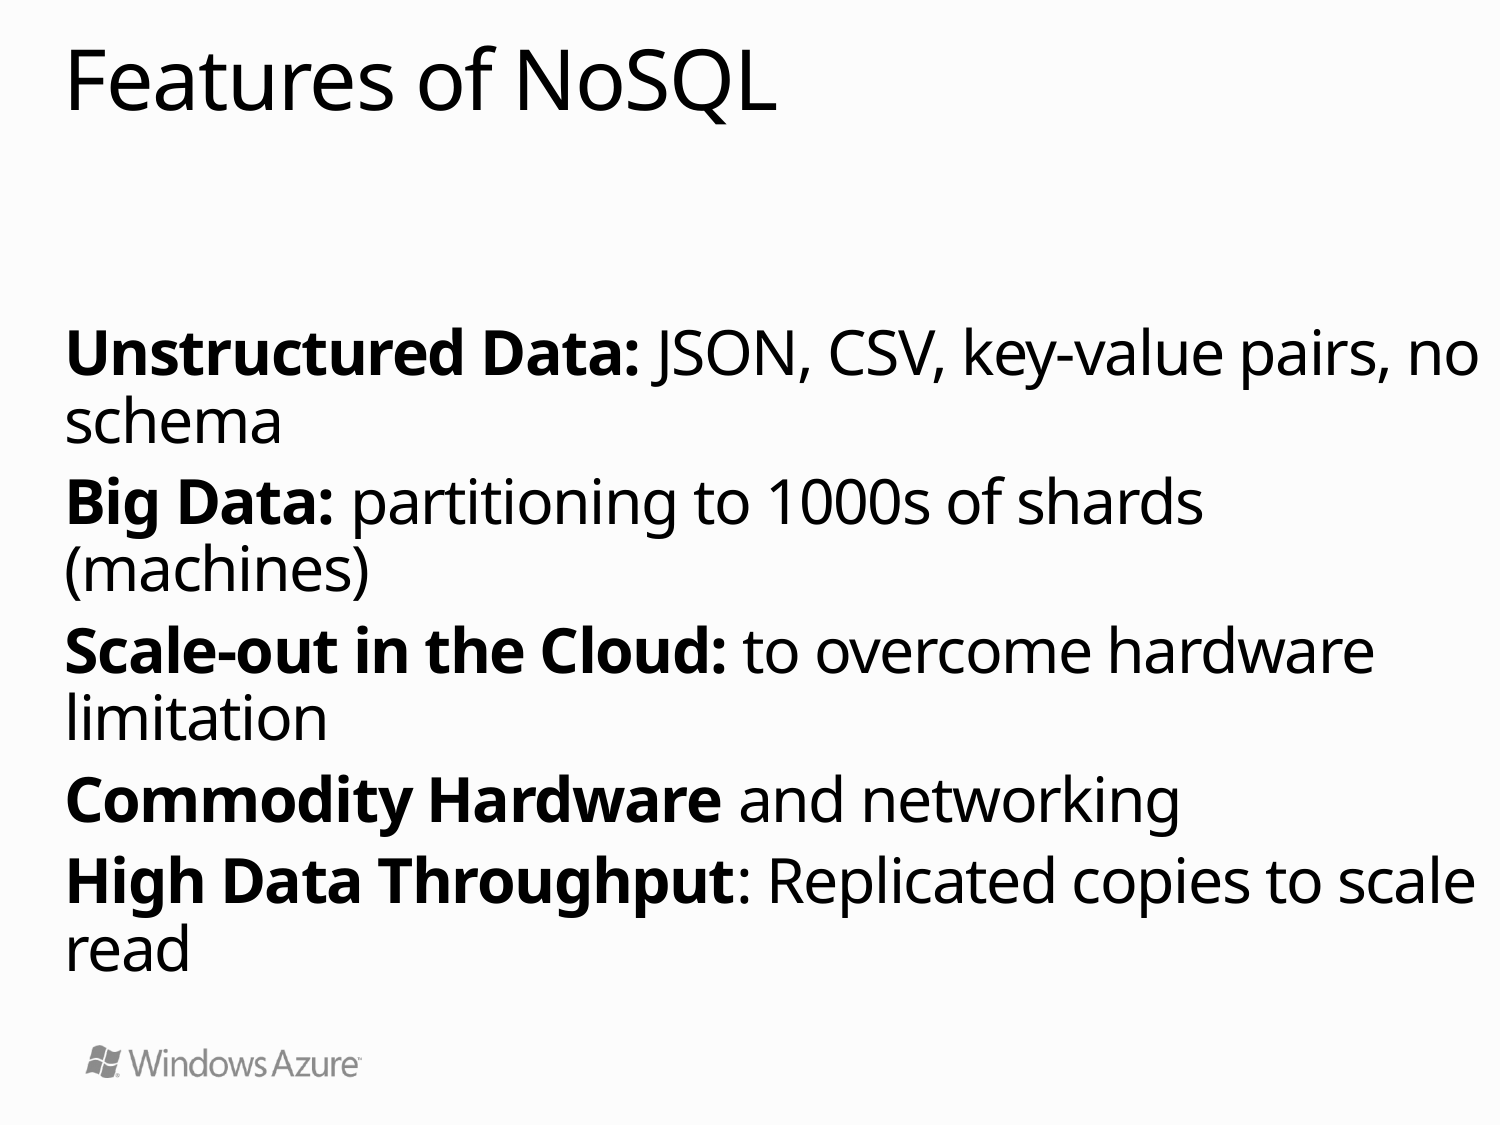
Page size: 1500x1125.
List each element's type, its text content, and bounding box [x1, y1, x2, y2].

list Unstructured Data: JSON, CSV, key-value pairs, no schema Big Data: partitioning to 1000s of shards (machines) Scale-out in the Cloud: to overcome hardware limitation Commodity Hardware and networking High Data Throughput: Replicated copies to scale read [63, 321, 1500, 802]
title Features of NoSQL [63, 37, 1436, 130]
